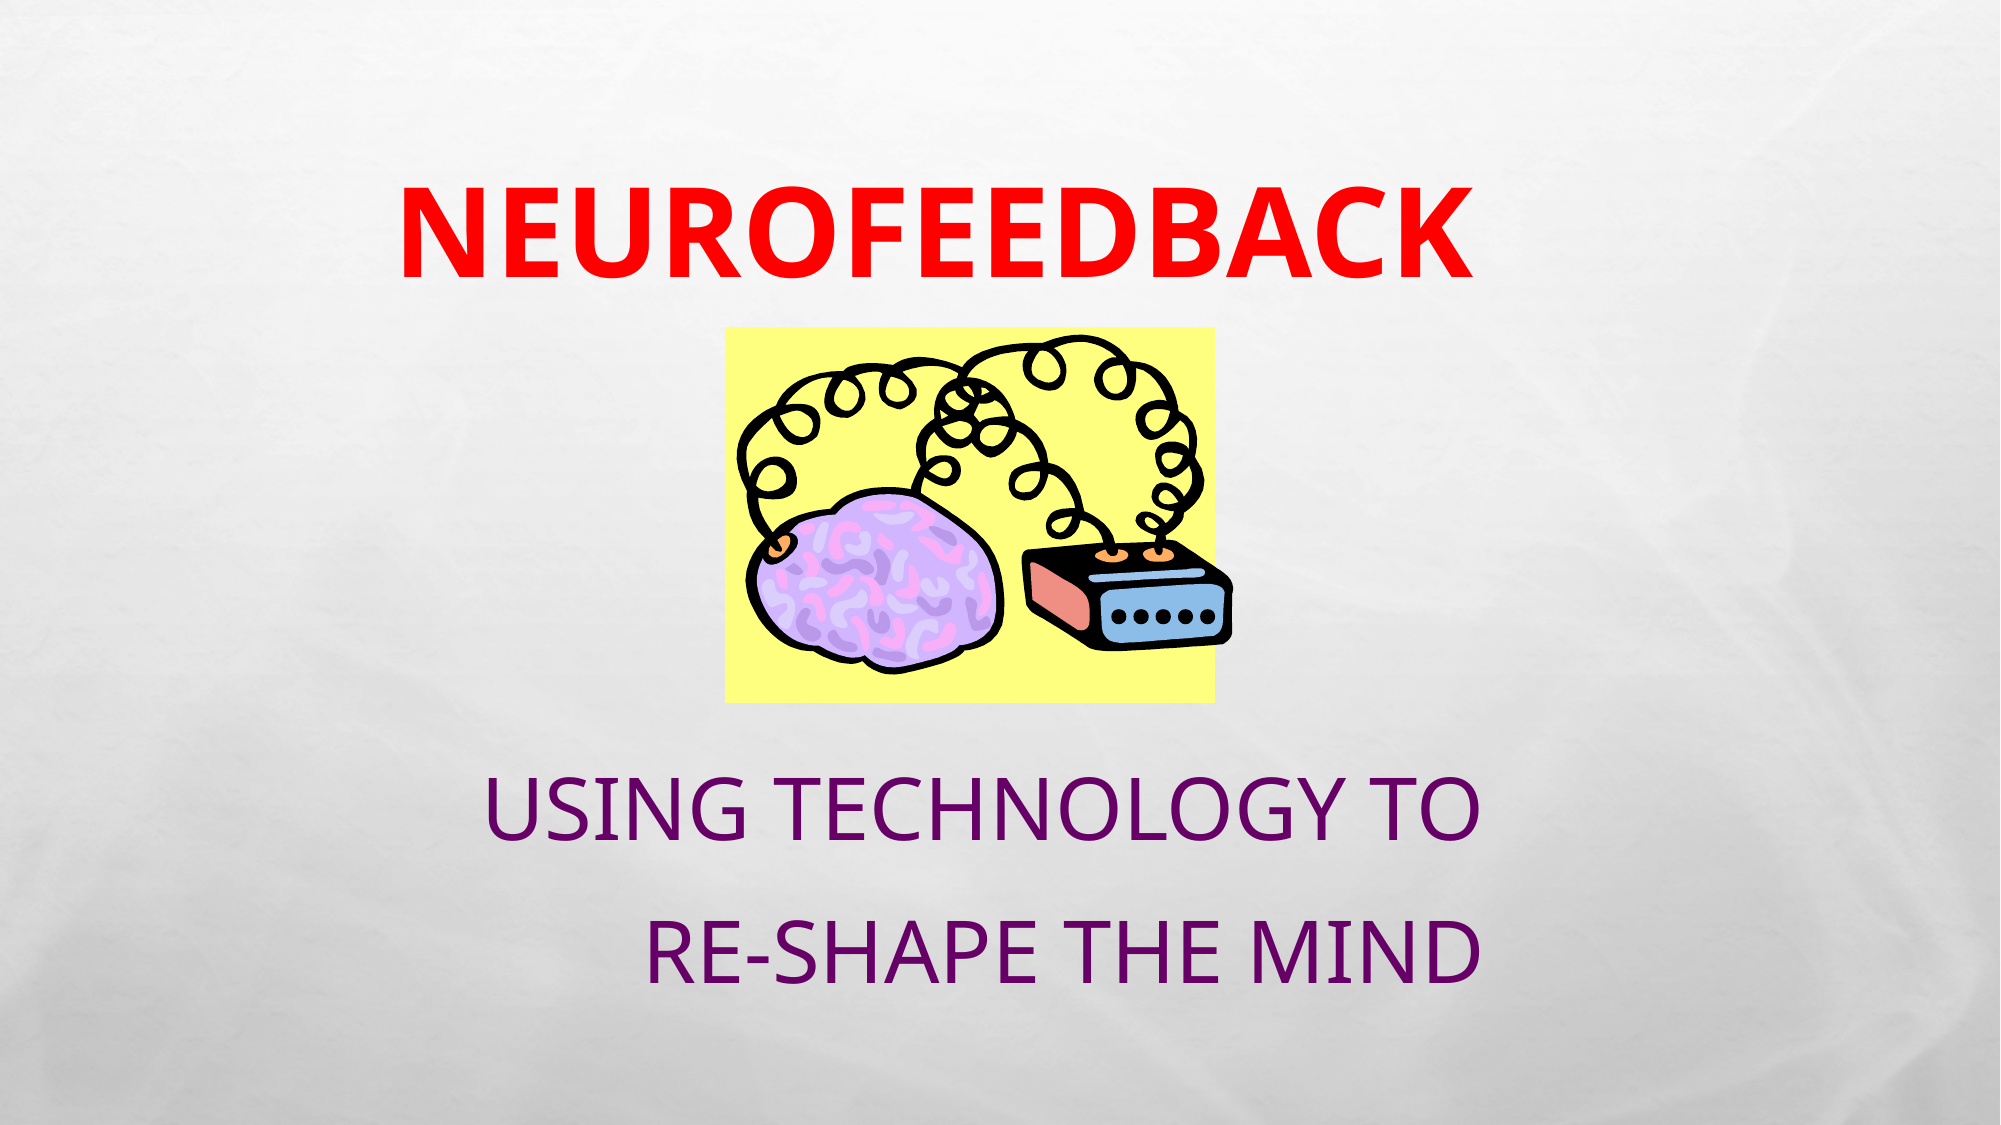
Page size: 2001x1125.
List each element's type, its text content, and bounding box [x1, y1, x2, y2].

picture [712, 316, 1238, 704]
title NEUROFEEDBACK [146, 71, 1522, 313]
subtitle Using Technology to Re-Shape the Mind [450, 725, 1500, 1013]
